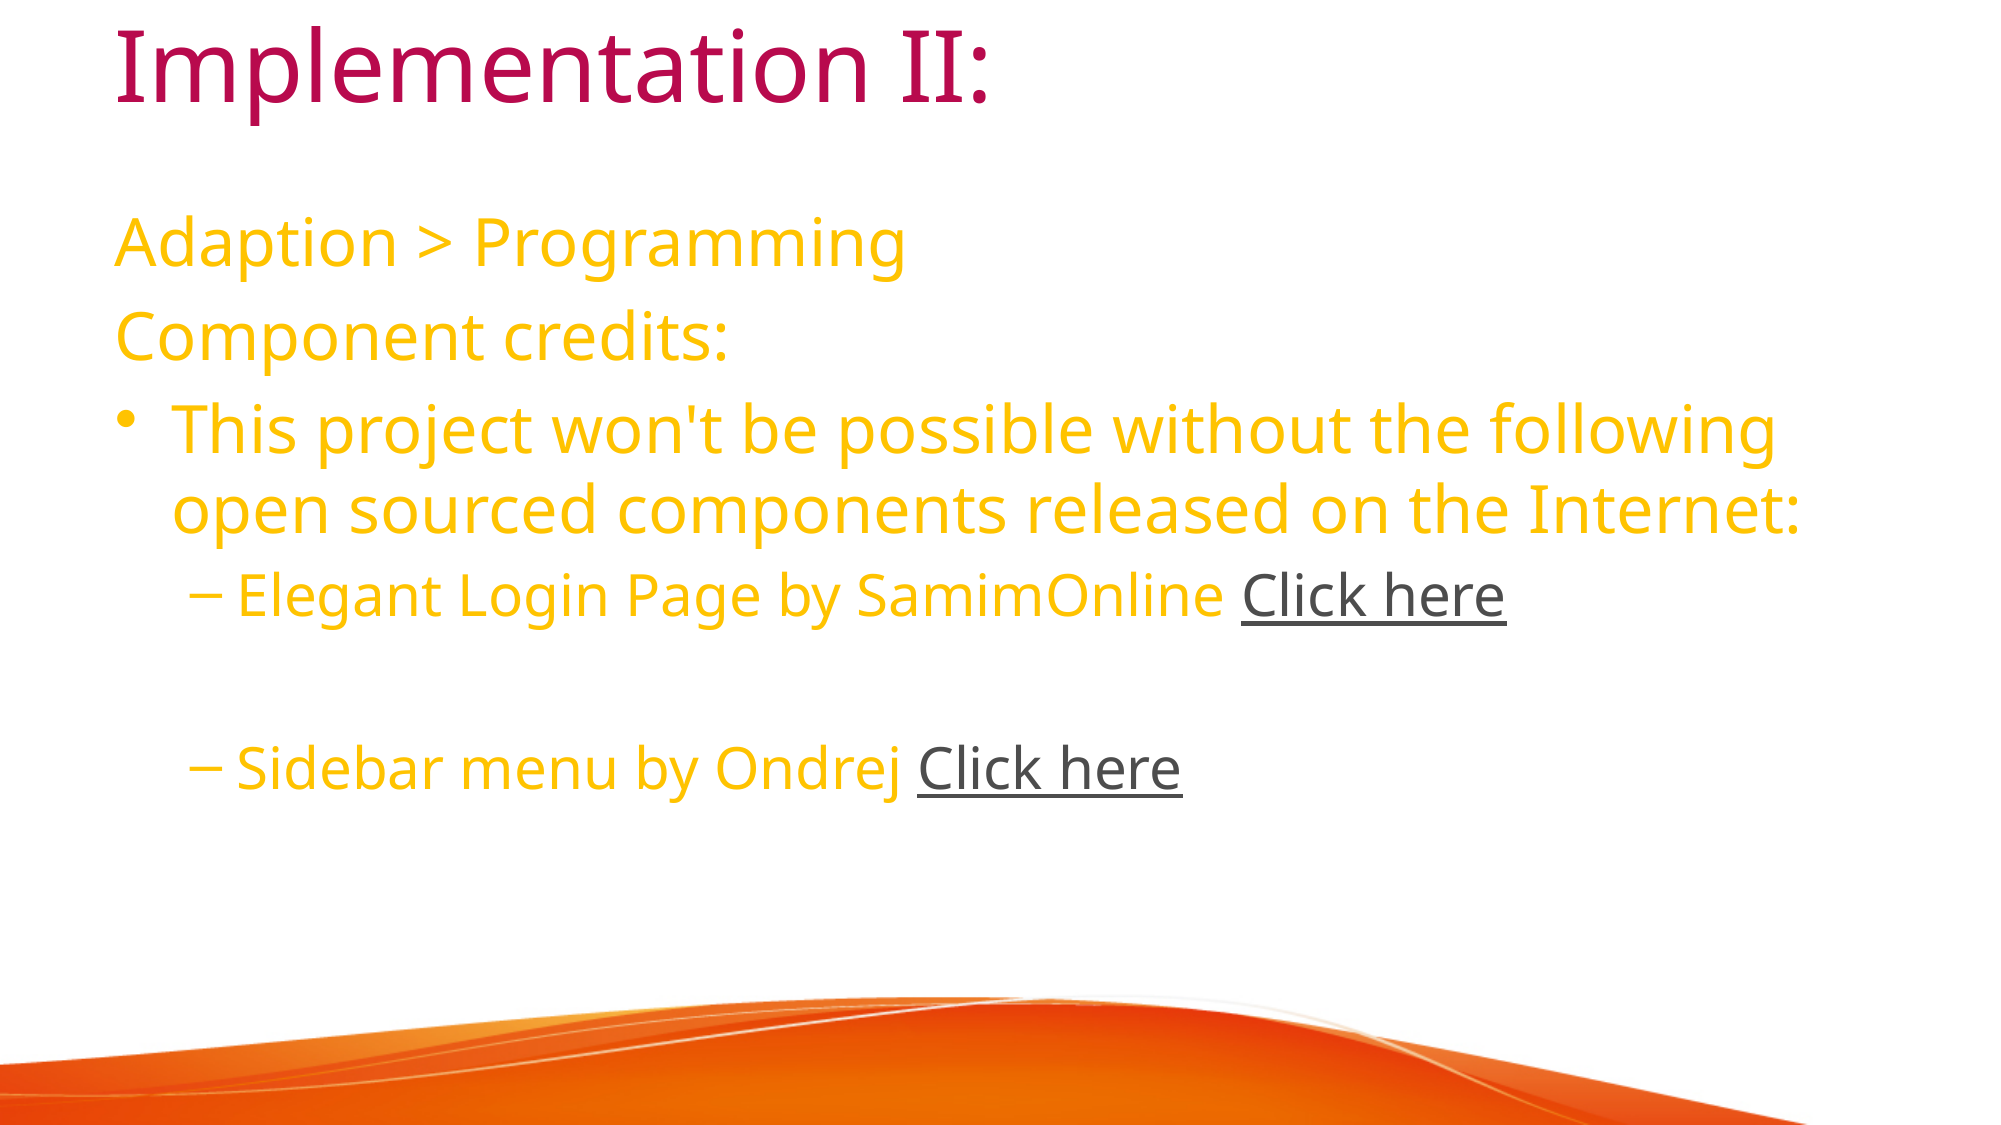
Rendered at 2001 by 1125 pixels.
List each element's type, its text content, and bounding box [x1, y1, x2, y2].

picture [0, 0, 2000, 1125]
title Implementation II: [99, 74, 1901, 171]
list Adaption > Programming Component credits: This project won't be possible without the following open sourced components released on the Internet: Elegant Login Page by SamimOnline Click here Sidebar menu by Ondrej Click here [99, 192, 1901, 1006]
